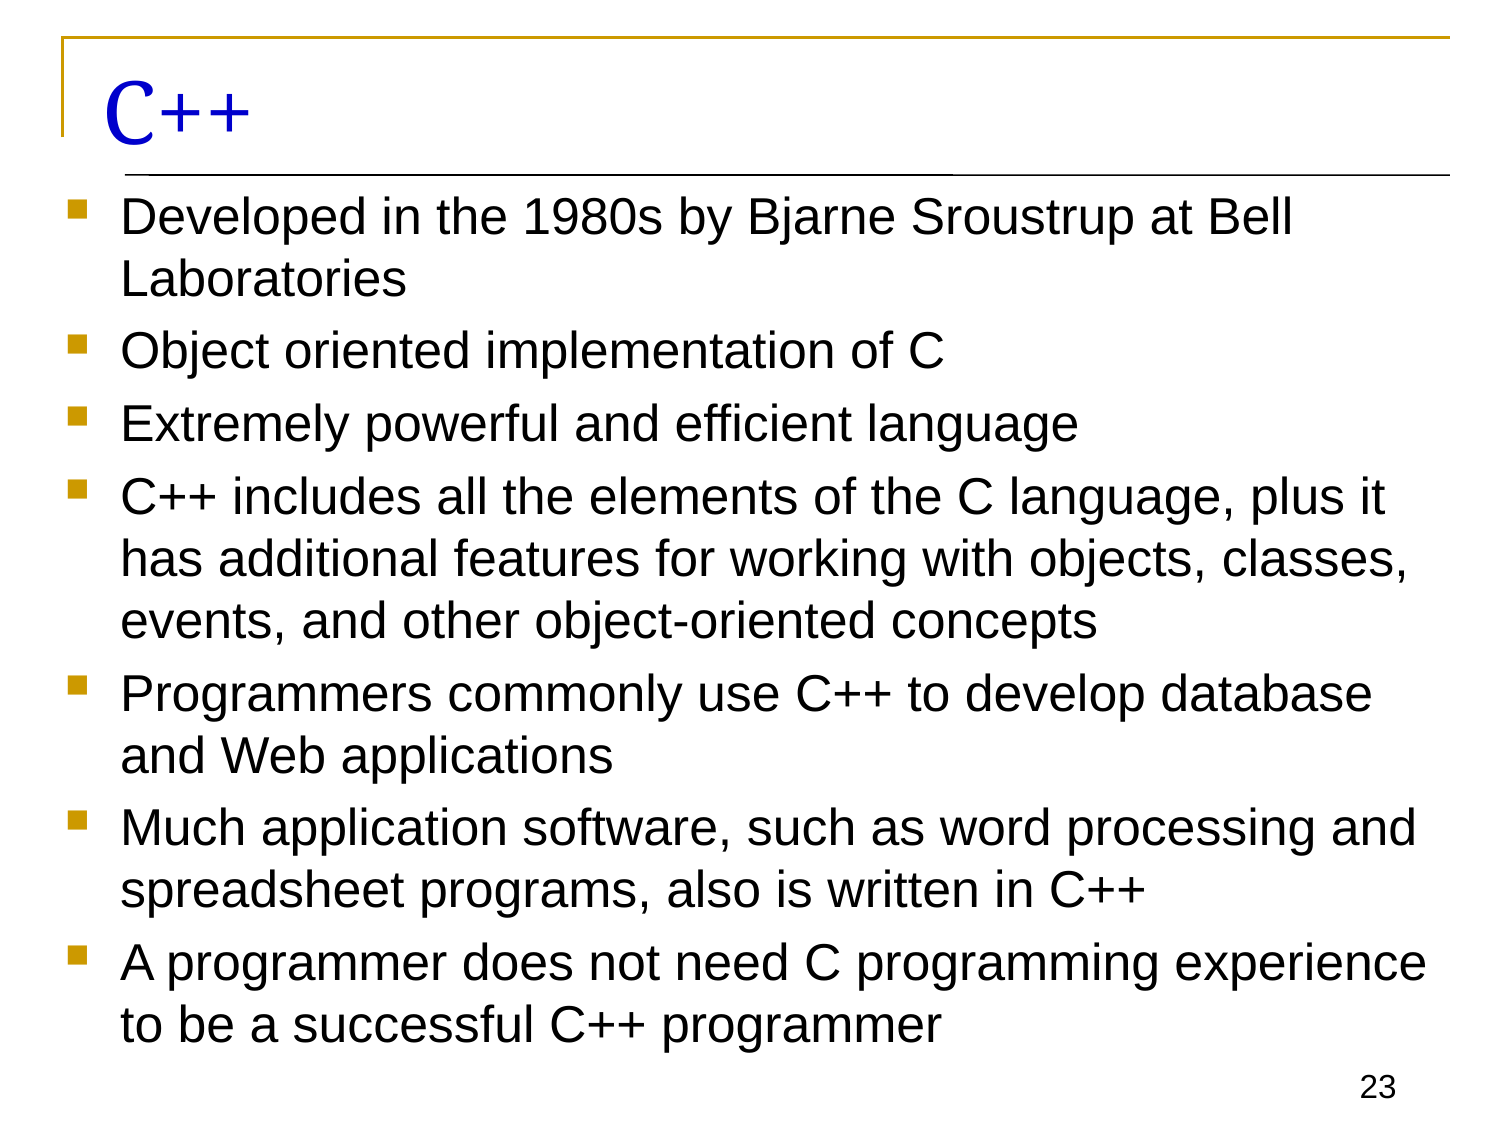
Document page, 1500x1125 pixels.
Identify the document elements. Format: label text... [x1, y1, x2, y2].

title C++ [87, 49, 1451, 163]
list Developed in the 1980s by Bjarne Sroustrup at Bell Laboratories Object oriented implementation of C Extremely powerful and efficient language C++ includes all the elements of the C language, plus it has additional features for working with objects, classes, events, and other object-oriented concepts Programmers commonly use C++ to develop database and Web applications Much application software, such as word processing and spreadsheet programs, also is written in C++ A programmer does not need C programming experience to be a successful C++ programmer [49, 174, 1451, 1076]
